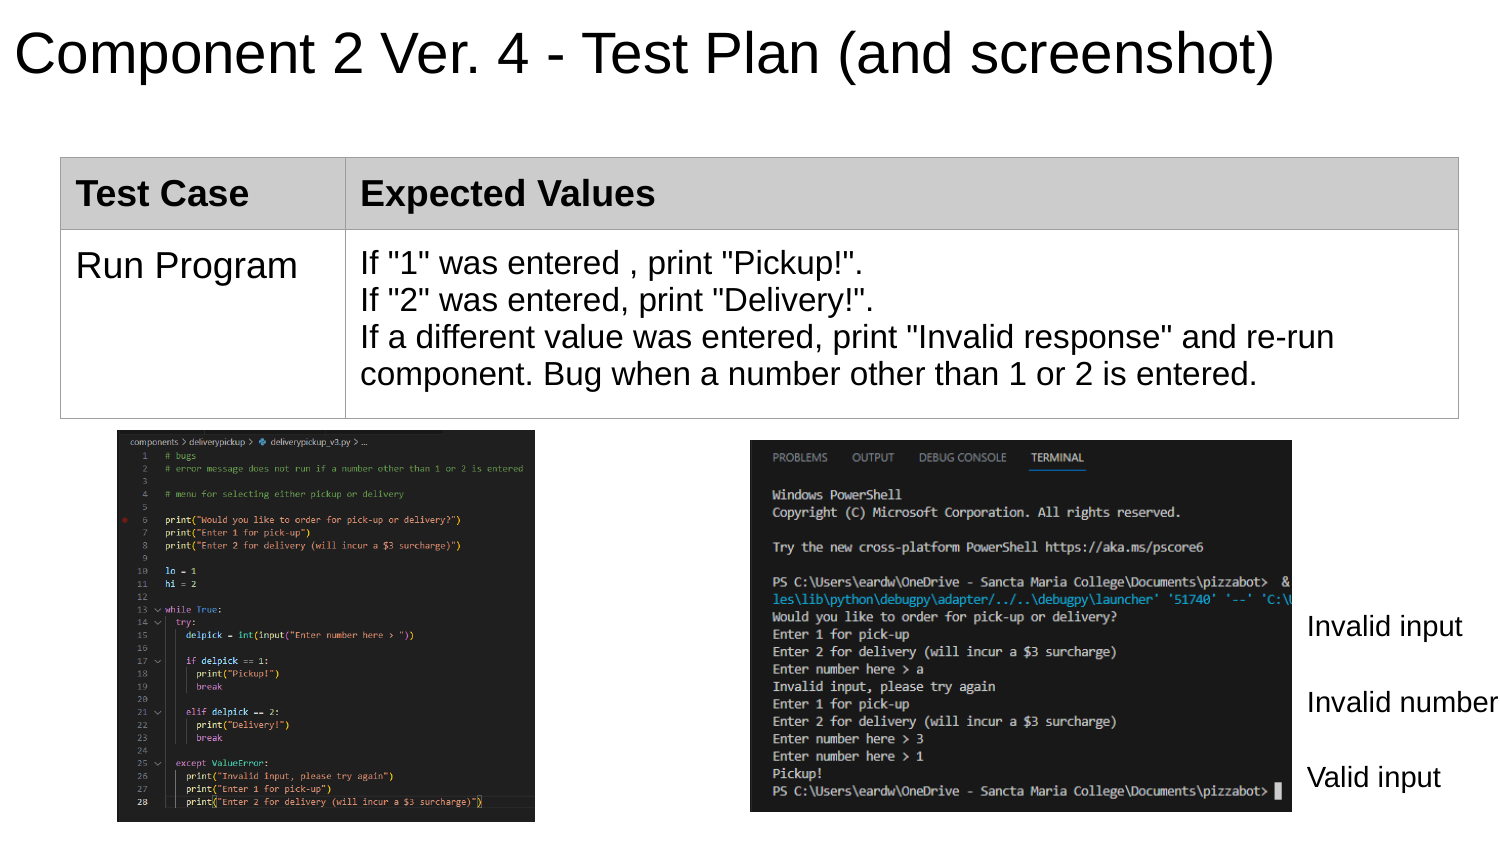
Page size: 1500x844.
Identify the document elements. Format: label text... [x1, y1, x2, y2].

table_header Test Case [61, 158, 345, 229]
picture [749, 439, 1292, 812]
table_header Expected Values [346, 158, 1458, 229]
table_cell If "1" was entered , print "Pickup!". If "2" was entered, print "Delivery!". If a different value was entered, print "Invalid response" and re-run component. Bug when a number other than 1 or 2 is entered. [346, 230, 1458, 418]
title Component 2 Ver. 4 - Test Plan (and screenshot) [0, 0, 1398, 94]
text_box Invalid number [1297, 675, 1500, 726]
picture [117, 430, 536, 822]
text_box Valid input [1297, 751, 1479, 801]
table_cell Run Program [61, 230, 345, 418]
text_box Invalid input [1297, 600, 1479, 651]
